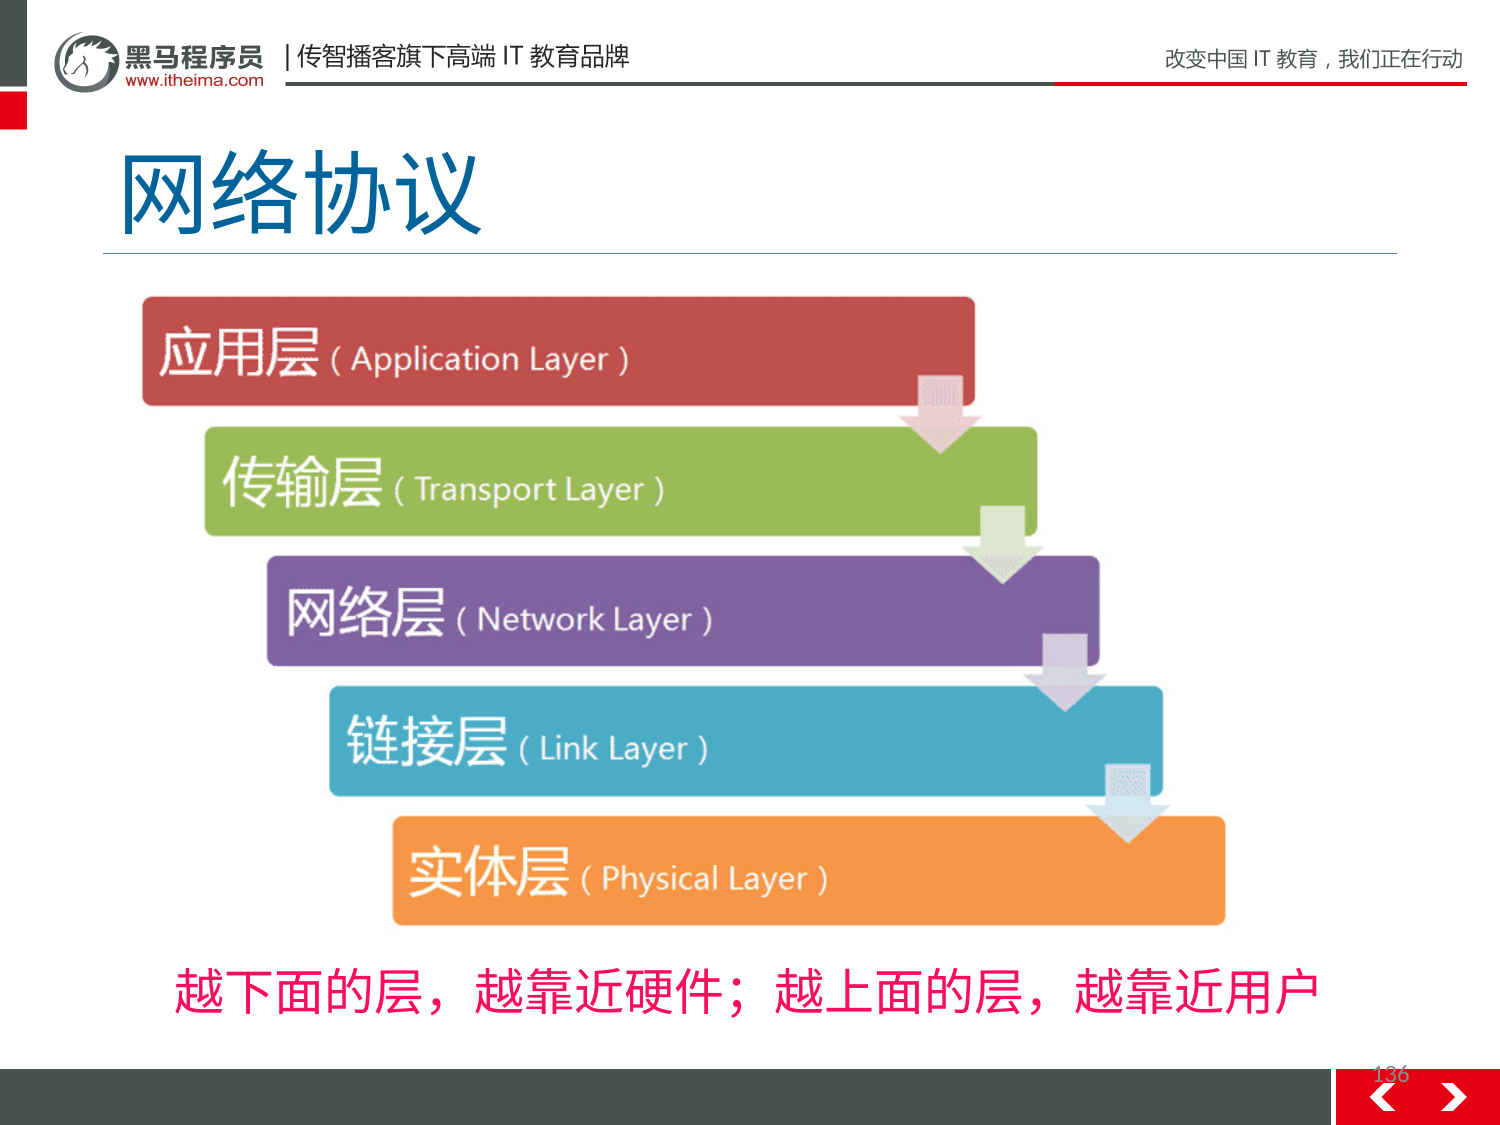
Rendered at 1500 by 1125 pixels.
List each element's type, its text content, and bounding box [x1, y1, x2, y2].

text_box 越下面的层，越靠近硬件；越上面的层，越靠近用户 [160, 953, 1340, 1029]
picture [0, 0, 1500, 1125]
slide_number 136 [1074, 1042, 1425, 1103]
title 网络协议 [103, 95, 1397, 254]
